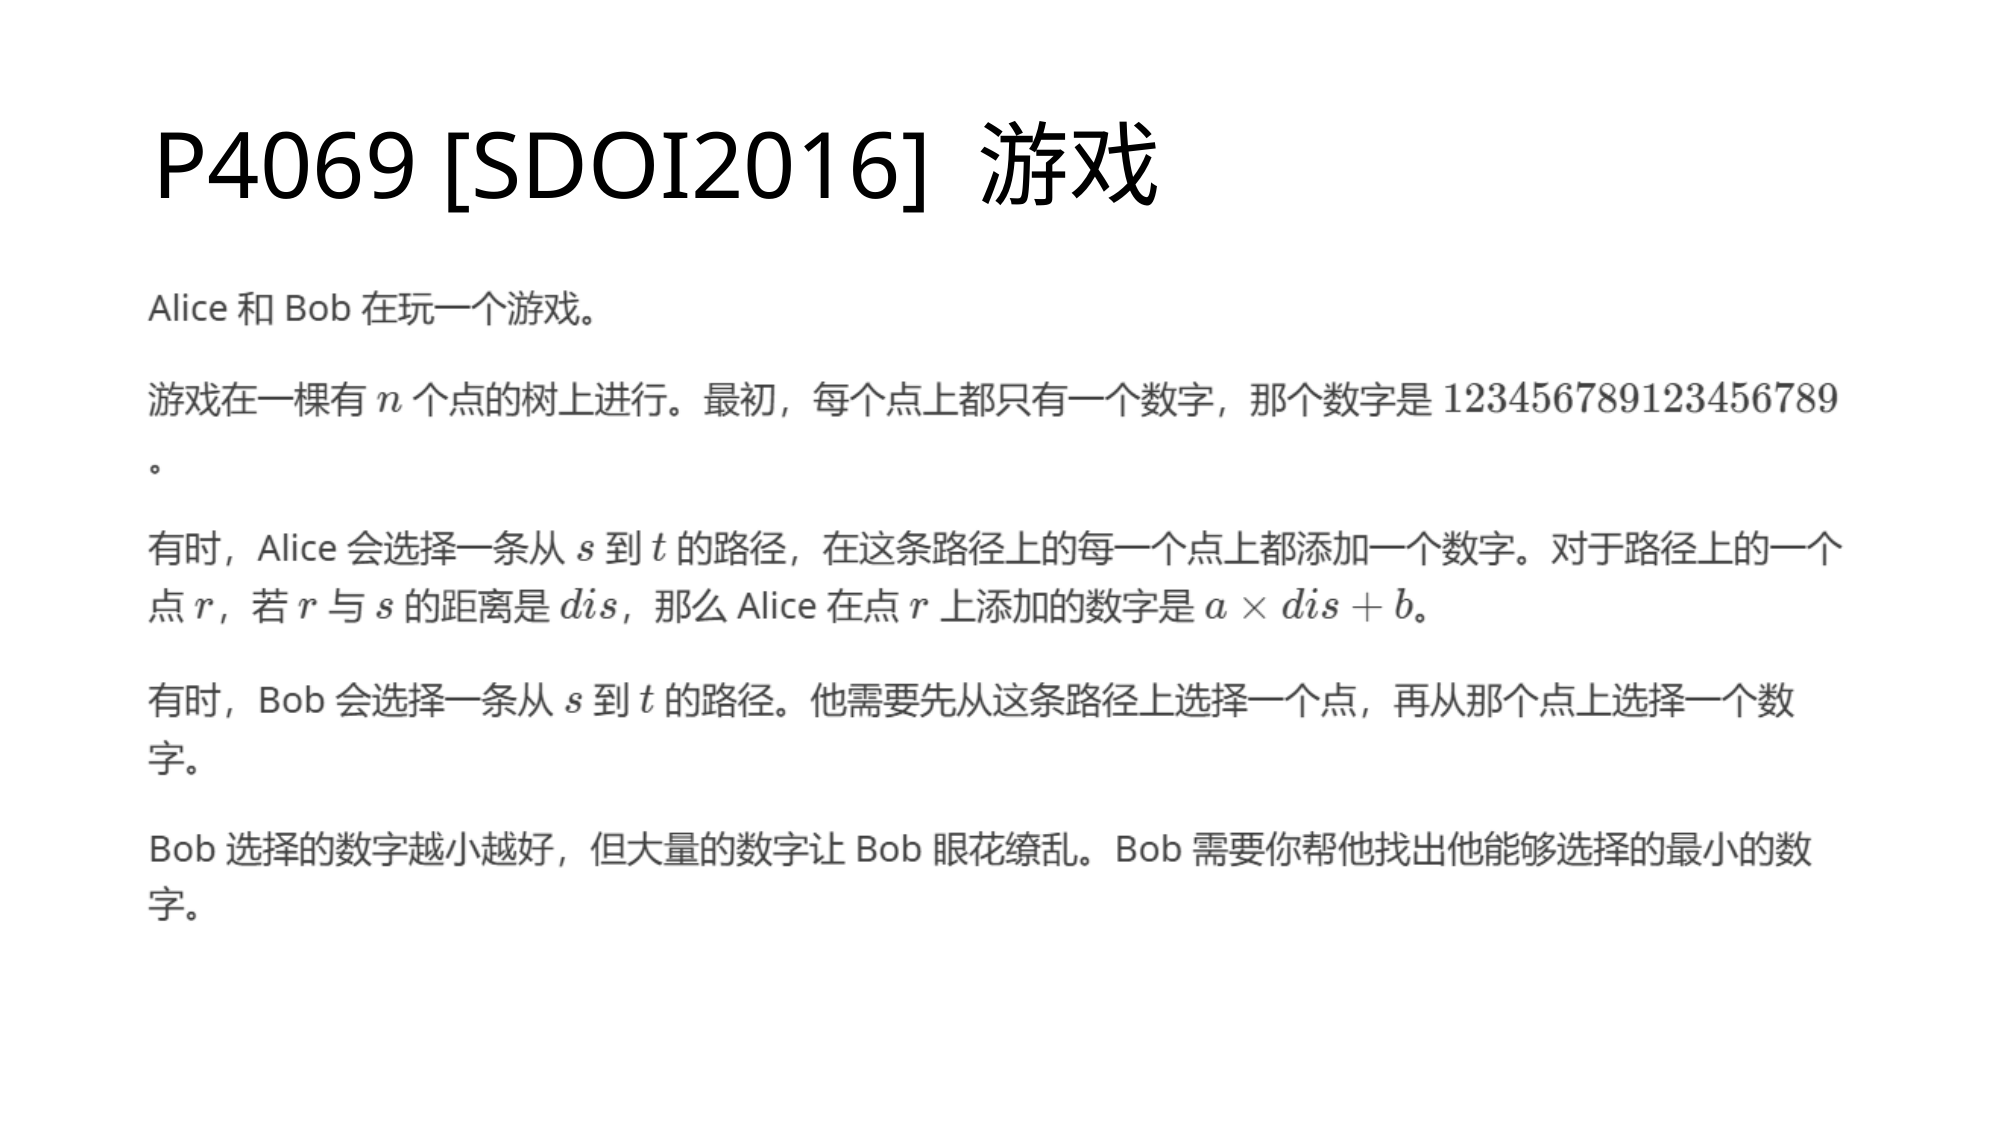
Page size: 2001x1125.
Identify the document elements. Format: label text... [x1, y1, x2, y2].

title P4069 [SDOI2016] 游戏 [137, 59, 1863, 277]
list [137, 277, 1863, 956]
